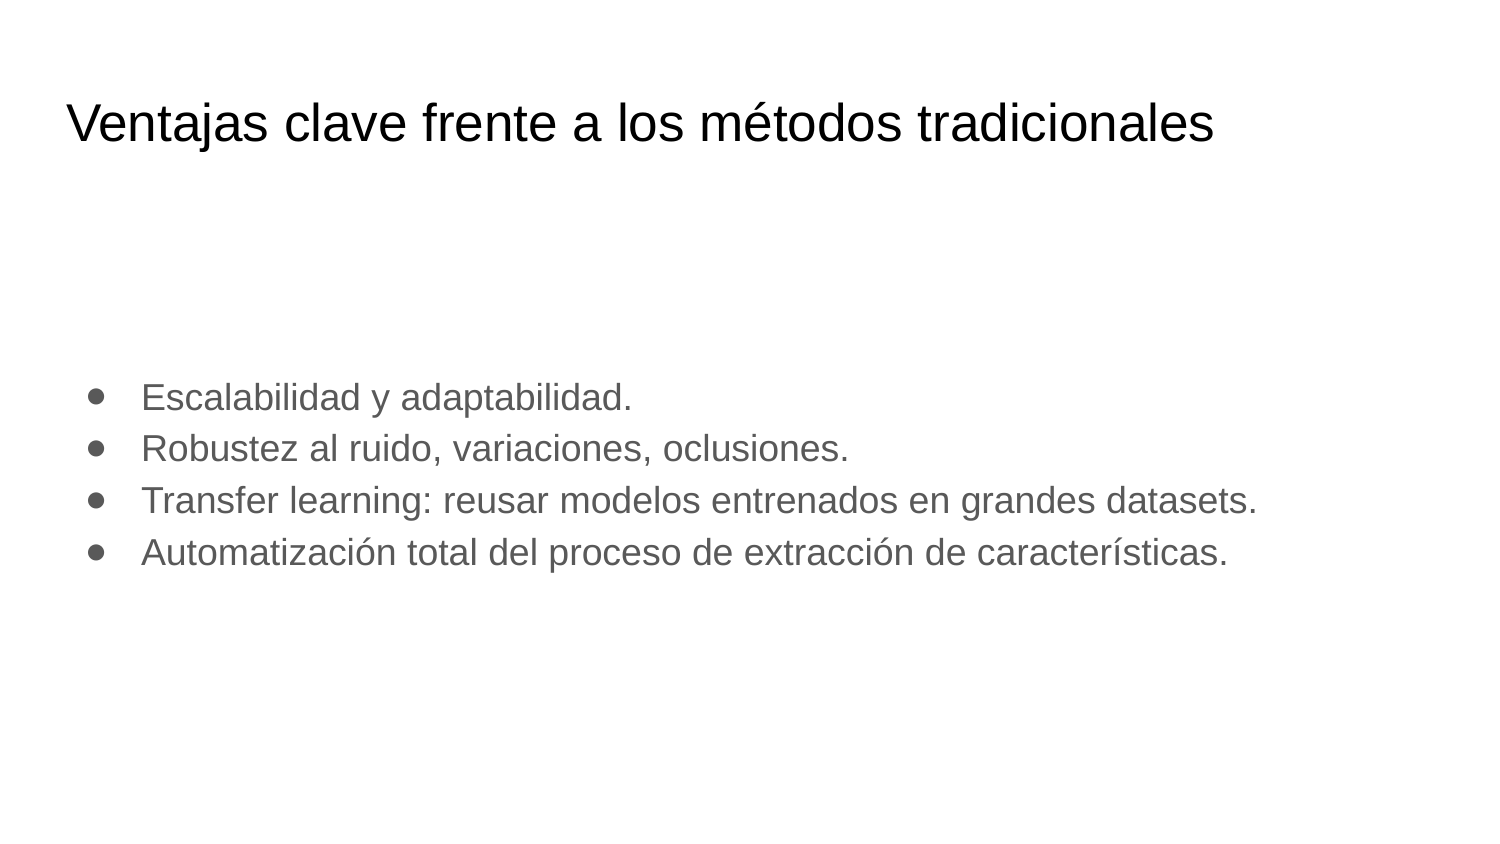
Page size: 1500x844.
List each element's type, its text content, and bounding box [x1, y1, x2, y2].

list Escalabilidad y adaptabilidad. Robustez al ruido, variaciones, oclusiones. Transfer learning: reusar modelos entrenados en grandes datasets. Automatización total del proceso de extracción de características. [51, 189, 1449, 750]
title Ventajas clave frente a los métodos tradicionales [51, 72, 1449, 167]
